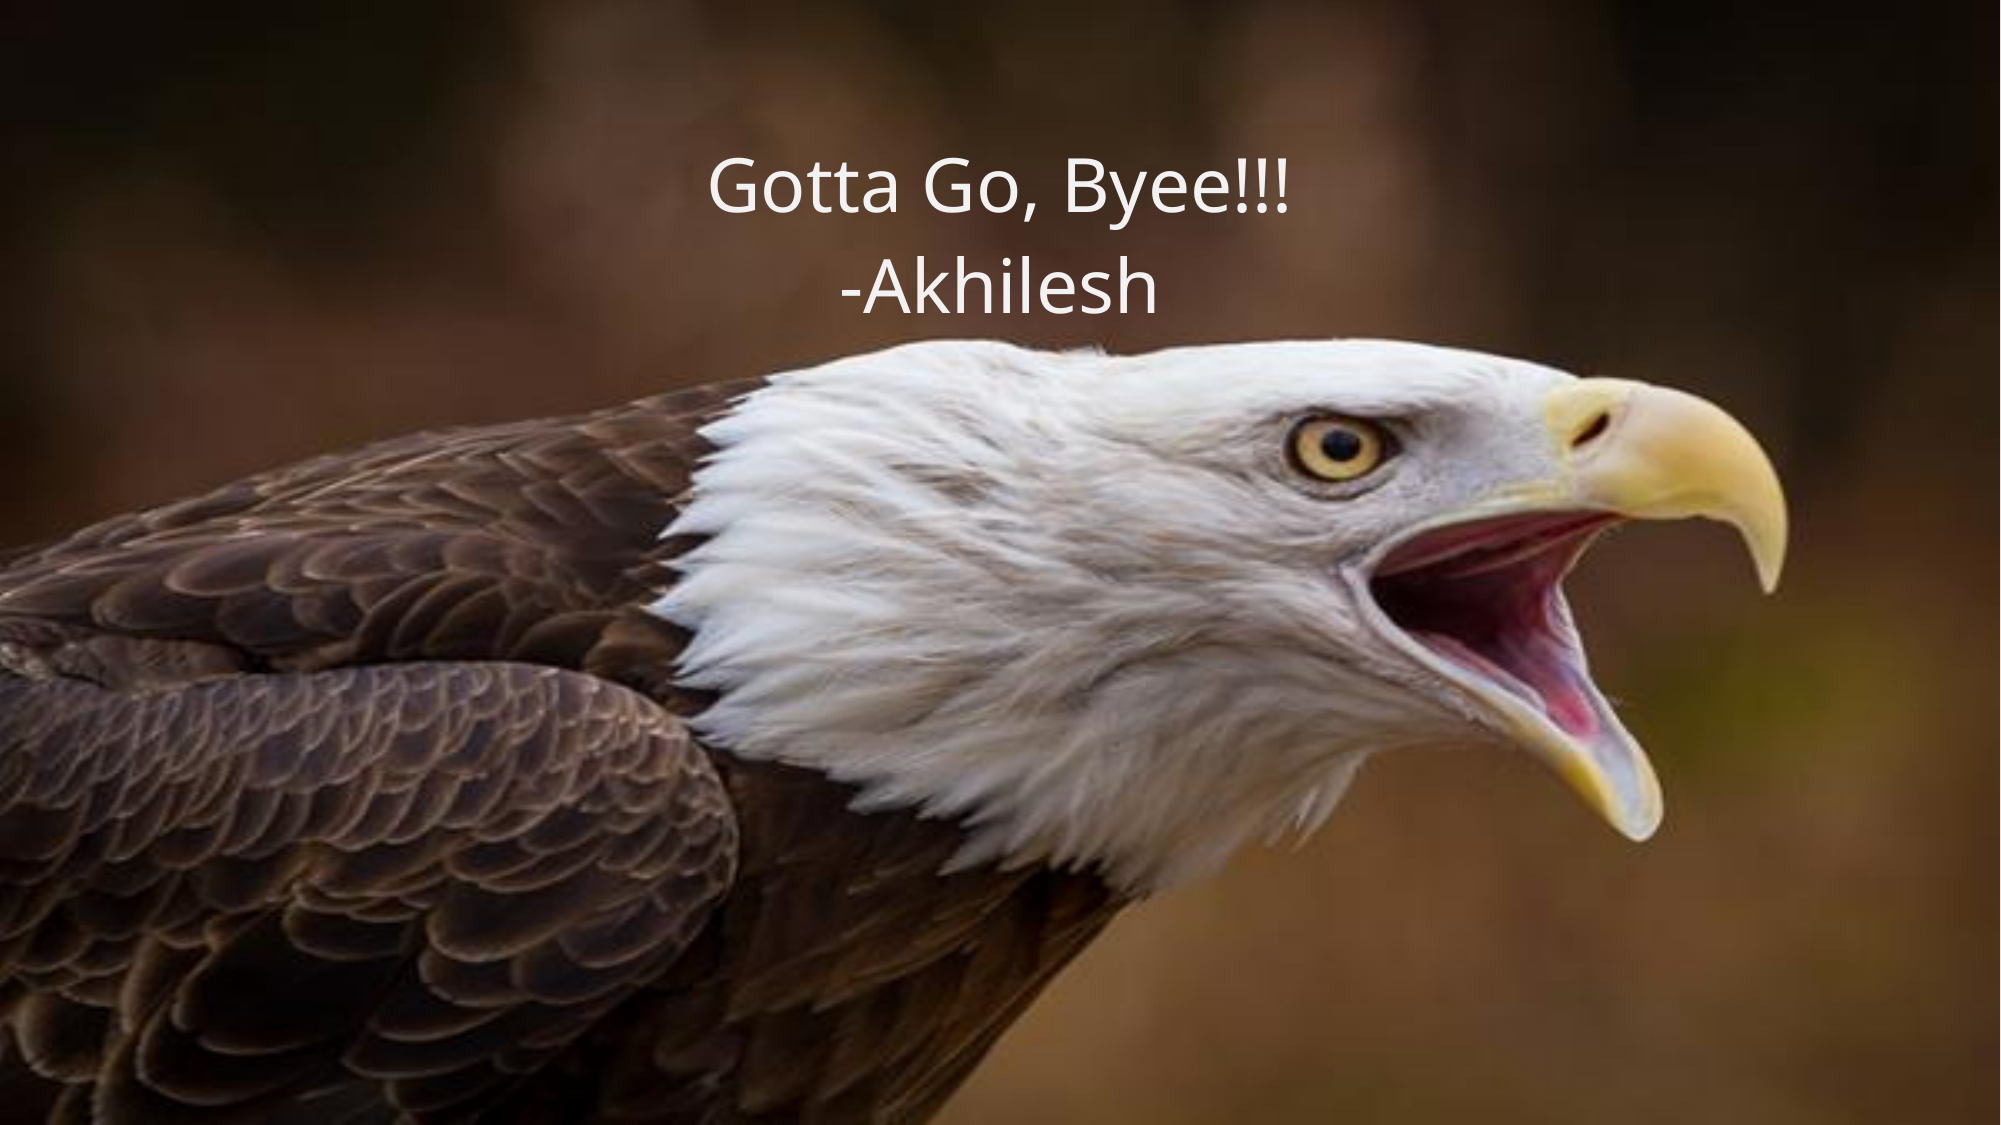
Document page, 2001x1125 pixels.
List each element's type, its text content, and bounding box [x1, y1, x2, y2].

picture [0, 0, 2001, 1125]
subtitle Gotta Go, Byee!!! -Akhilesh [249, 102, 1750, 375]
